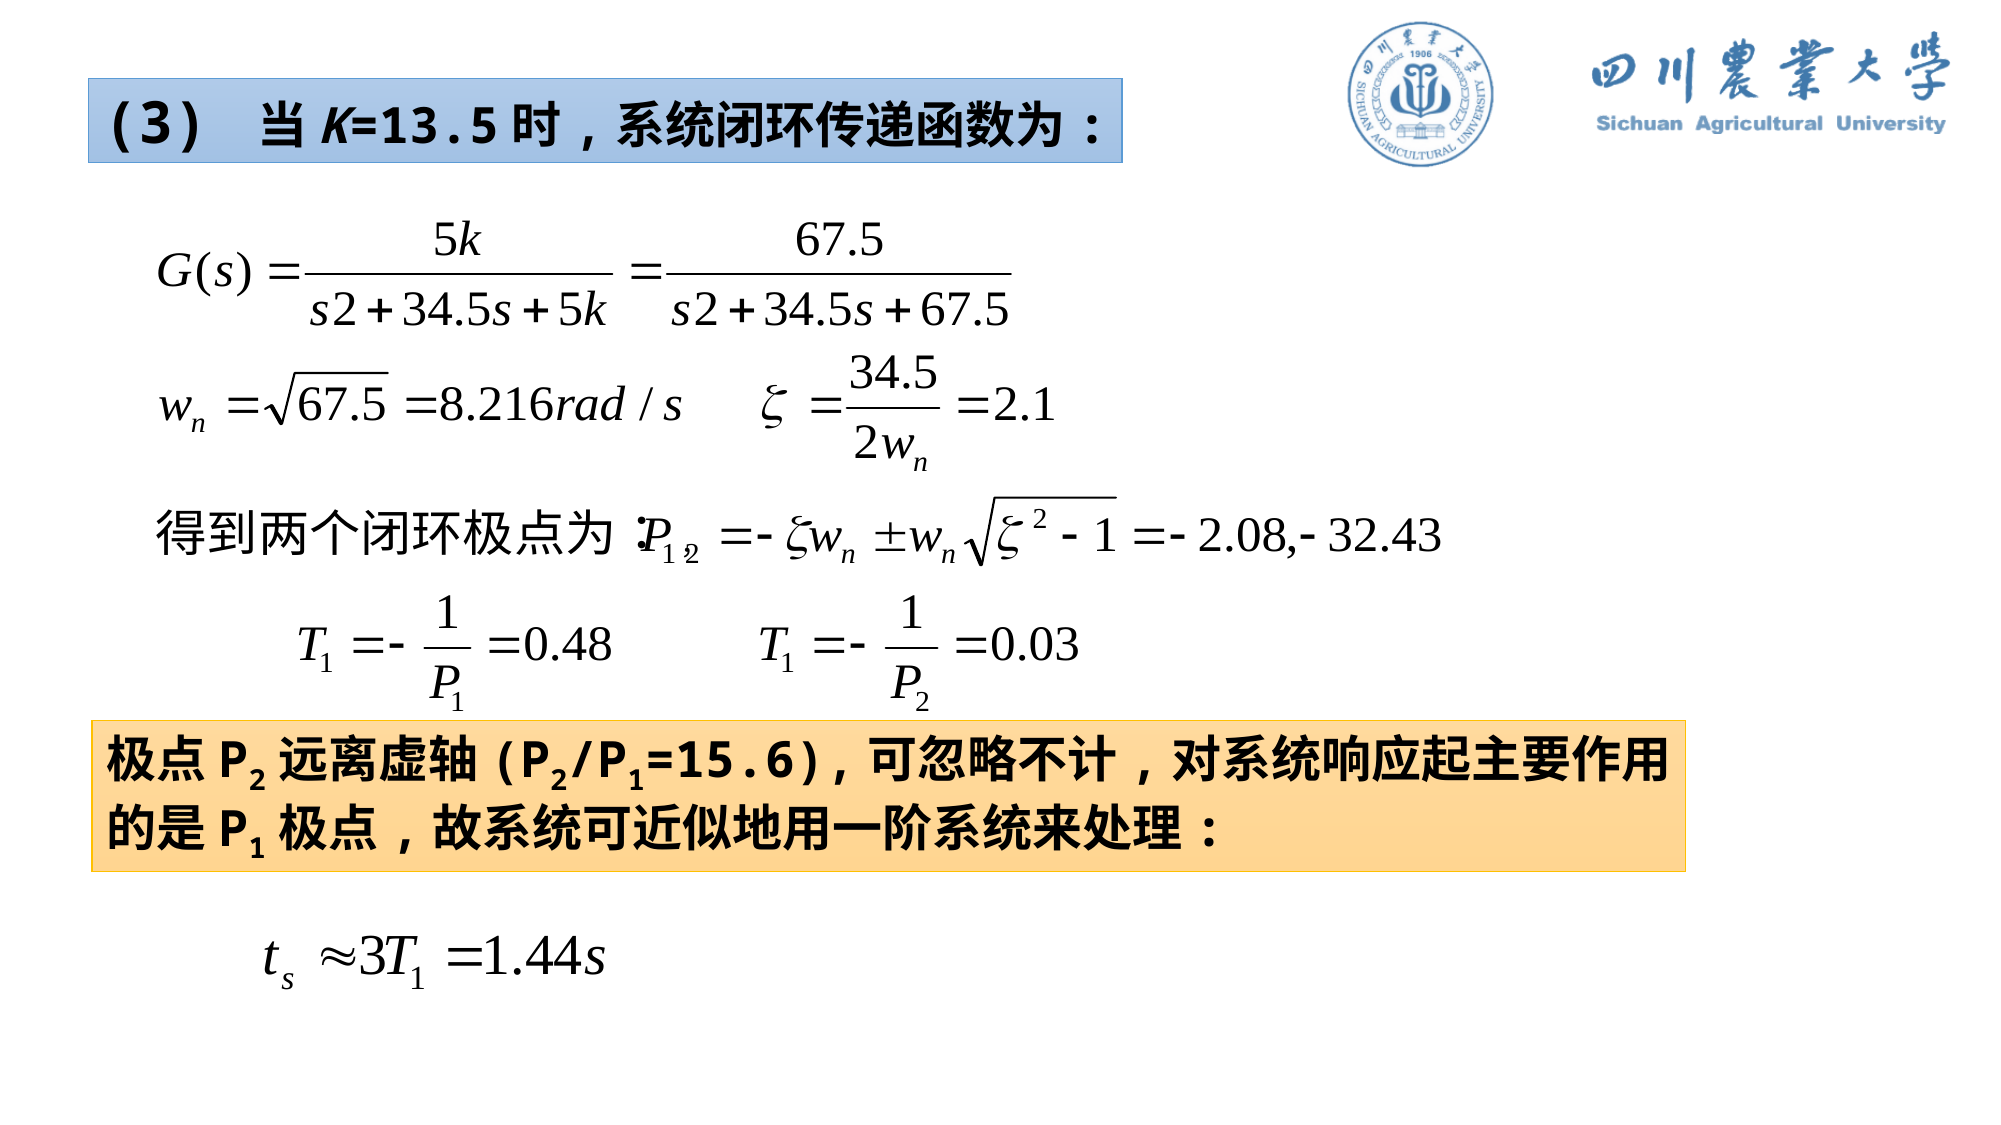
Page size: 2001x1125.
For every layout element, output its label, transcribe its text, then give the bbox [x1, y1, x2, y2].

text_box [255, 916, 619, 1004]
text_box (3) 当K=13.5时,系统闭环传递函数为: [88, 78, 1123, 163]
text_box 极点P2远离虚轴(P2/P1=15.6),可忽略不计,对系统响应起主要作用 的是P1极点,故系统可近似地用一阶系统来处理: [91, 720, 1686, 872]
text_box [149, 208, 1520, 721]
